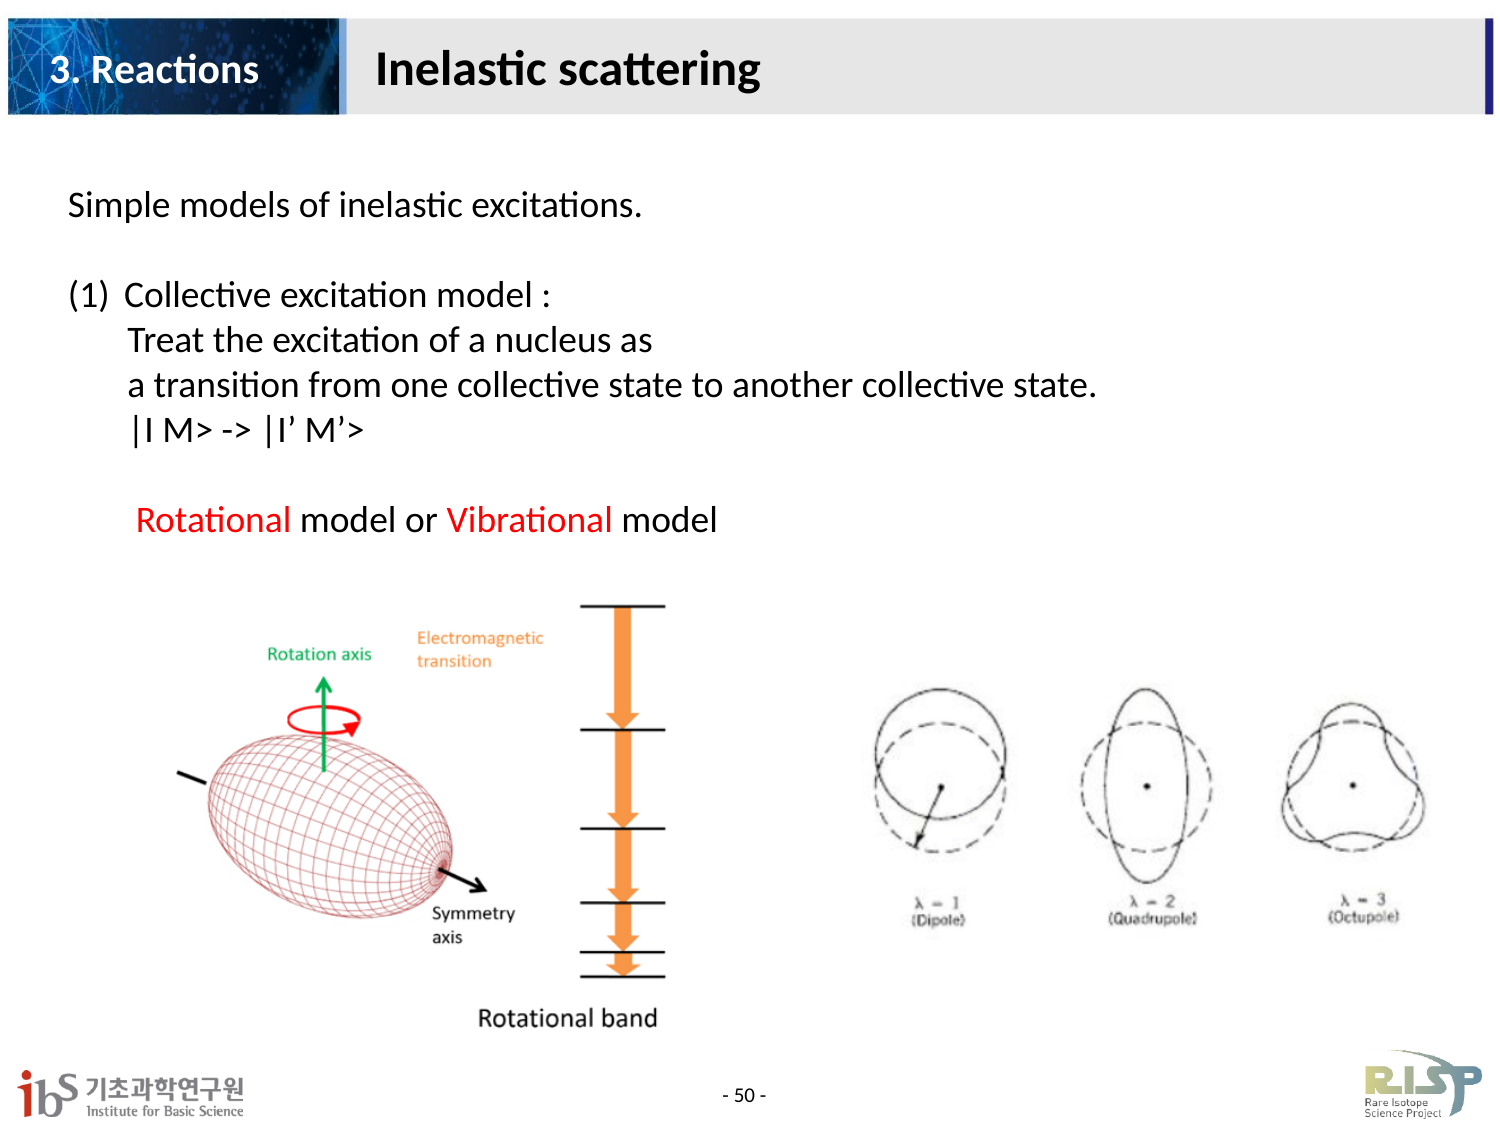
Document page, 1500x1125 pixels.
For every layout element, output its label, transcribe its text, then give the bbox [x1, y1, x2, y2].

picture [1364, 1049, 1482, 1119]
picture [856, 656, 1469, 941]
text_box Simple models of inelastic excitations. Collective excitation model : Treat the excitation of a nucleus as a transition from one collective state to another collective state. |I M> -> |I’ M’> Rotational model or Vibrational model [53, 172, 1436, 548]
picture [17, 1070, 243, 1117]
picture [2, 10, 1500, 130]
picture [123, 576, 715, 1044]
